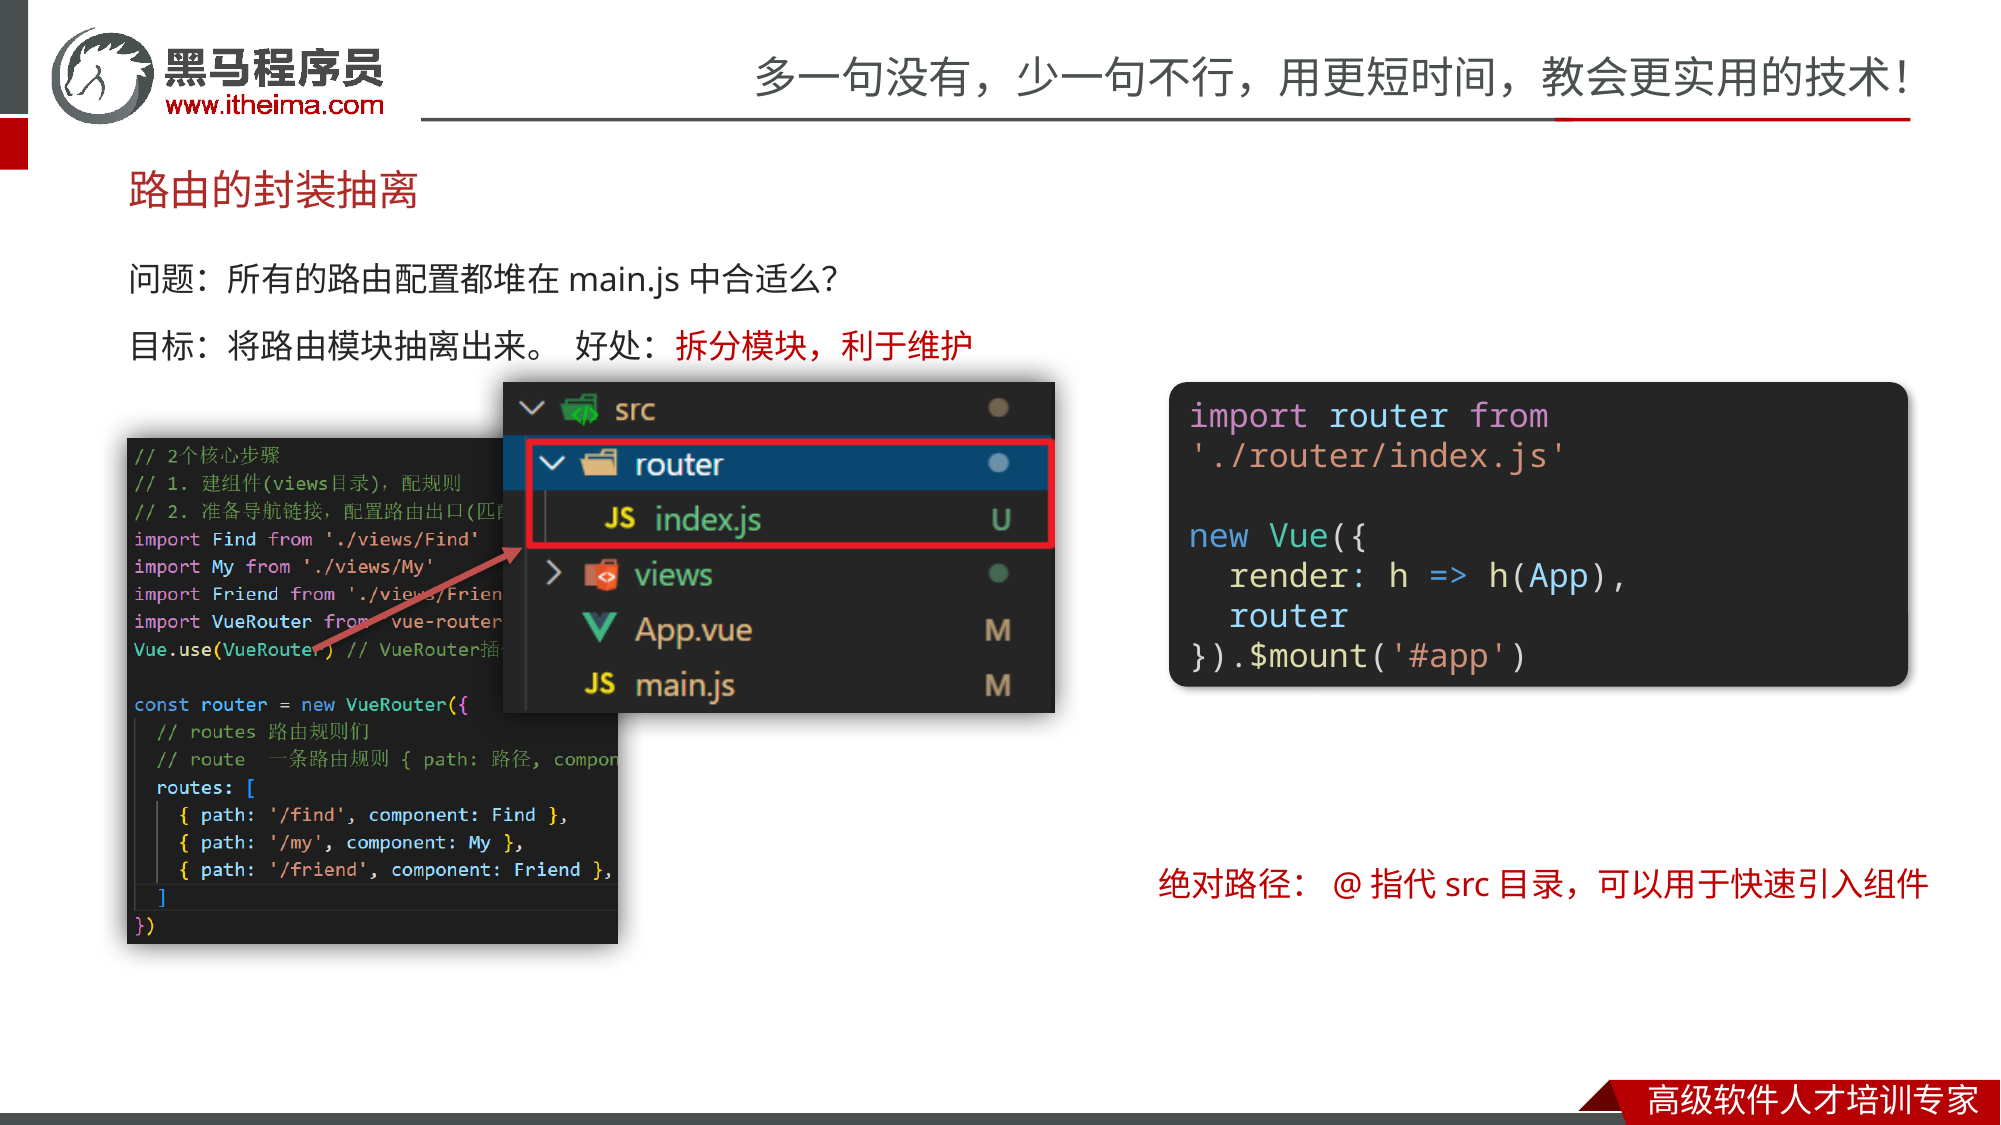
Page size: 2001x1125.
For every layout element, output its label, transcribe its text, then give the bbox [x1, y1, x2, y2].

text_box import router from './router/index.js' new Vue({ render: h => h(App), router }).$mount('#app') [1169, 382, 1909, 687]
picture [127, 381, 1055, 945]
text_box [312, 547, 523, 651]
list 问题：所有的路由配置都堆在main.js中合适么？ 目标：将路由模块抽离出来。 好处：拆分模块，利于维护 [113, 231, 1872, 375]
title 路由的封装抽离 [113, 146, 1872, 231]
picture [50, 26, 384, 125]
